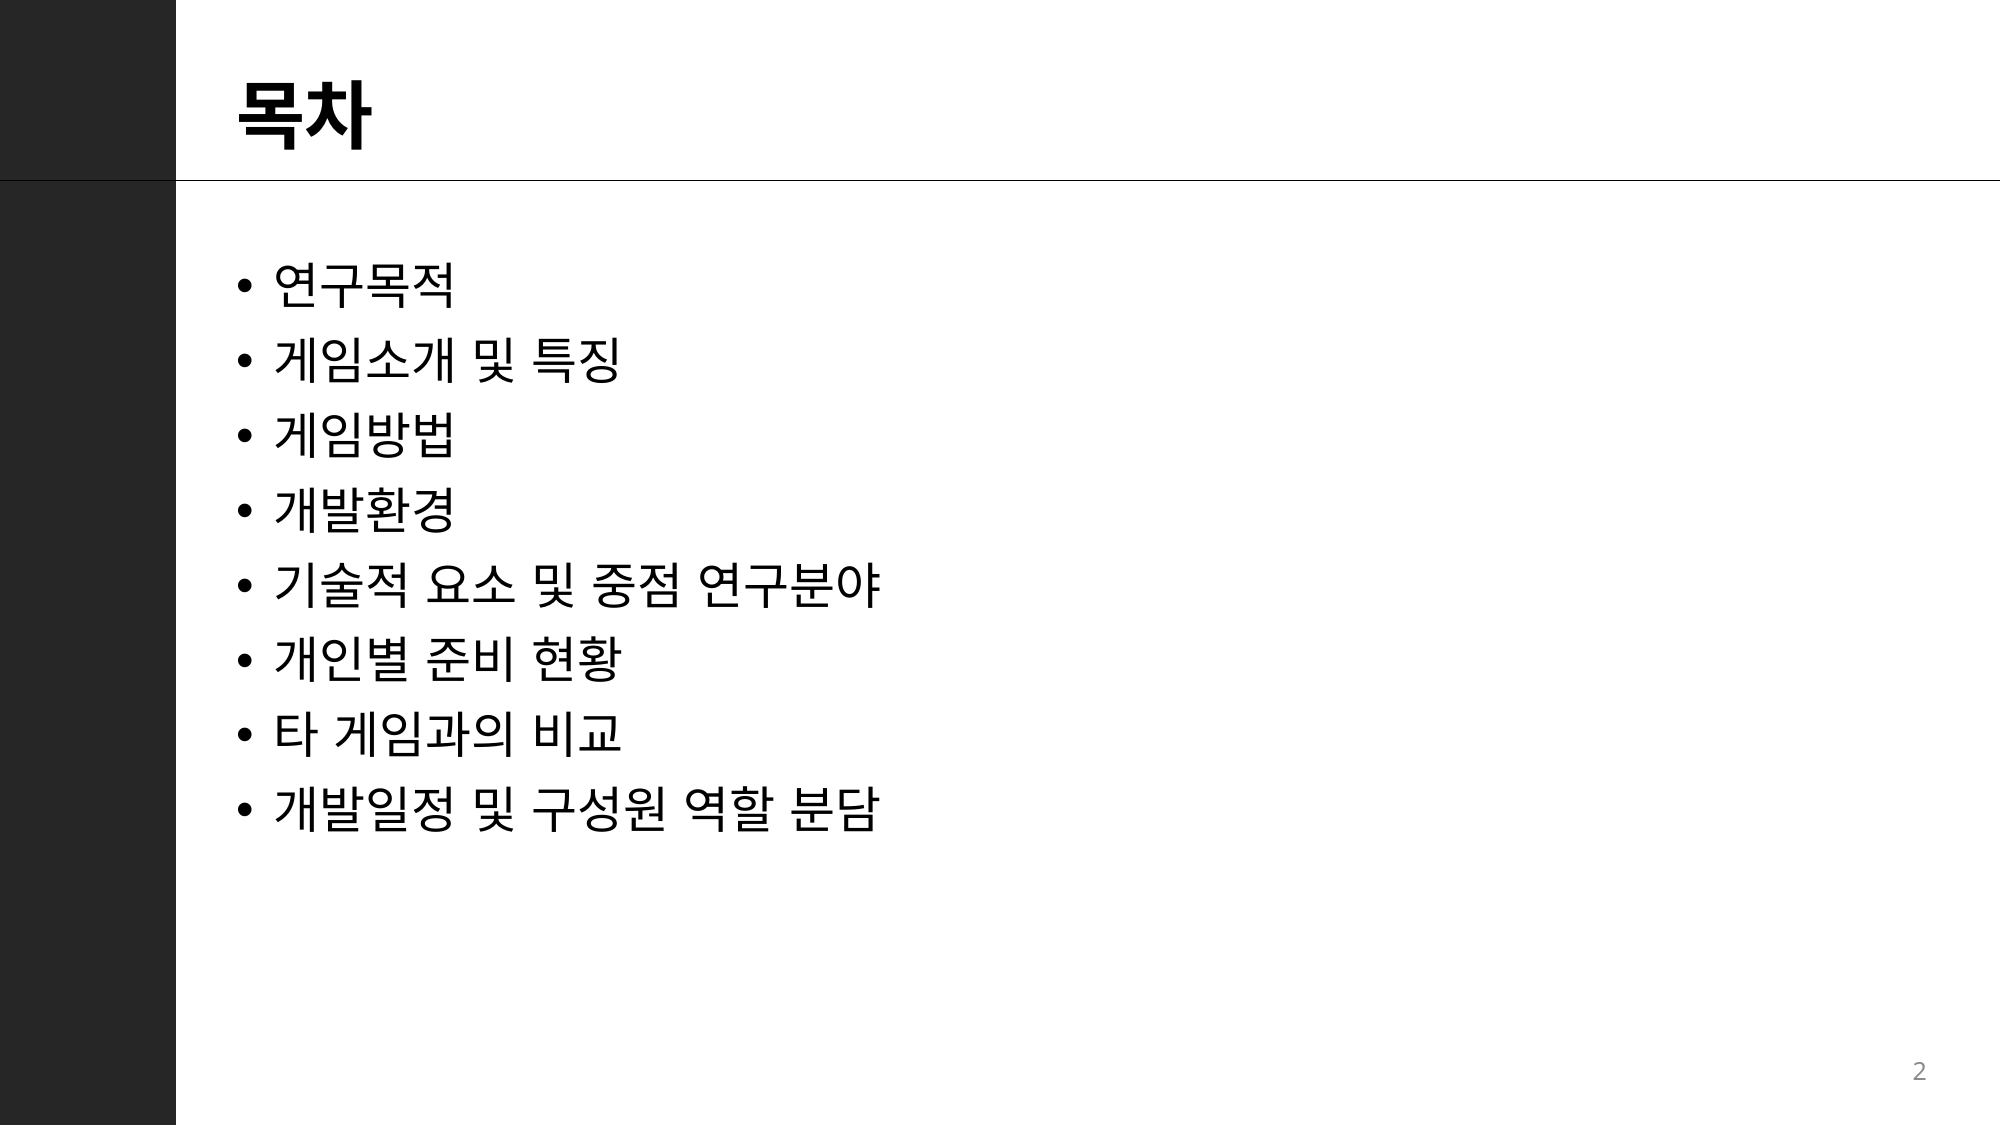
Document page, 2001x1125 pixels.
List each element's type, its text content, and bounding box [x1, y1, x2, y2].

list 연구목적 게임소개 및 특징 게임방법 개발환경 기술적 요소 및 중점 연구분야 개인별 준비 현황 타 게임과의 비교 개발일정 및 구성원 역할 분담 [220, 254, 1888, 968]
slide_number 2 [1491, 1042, 1942, 1103]
title 목차 [220, 59, 1888, 180]
